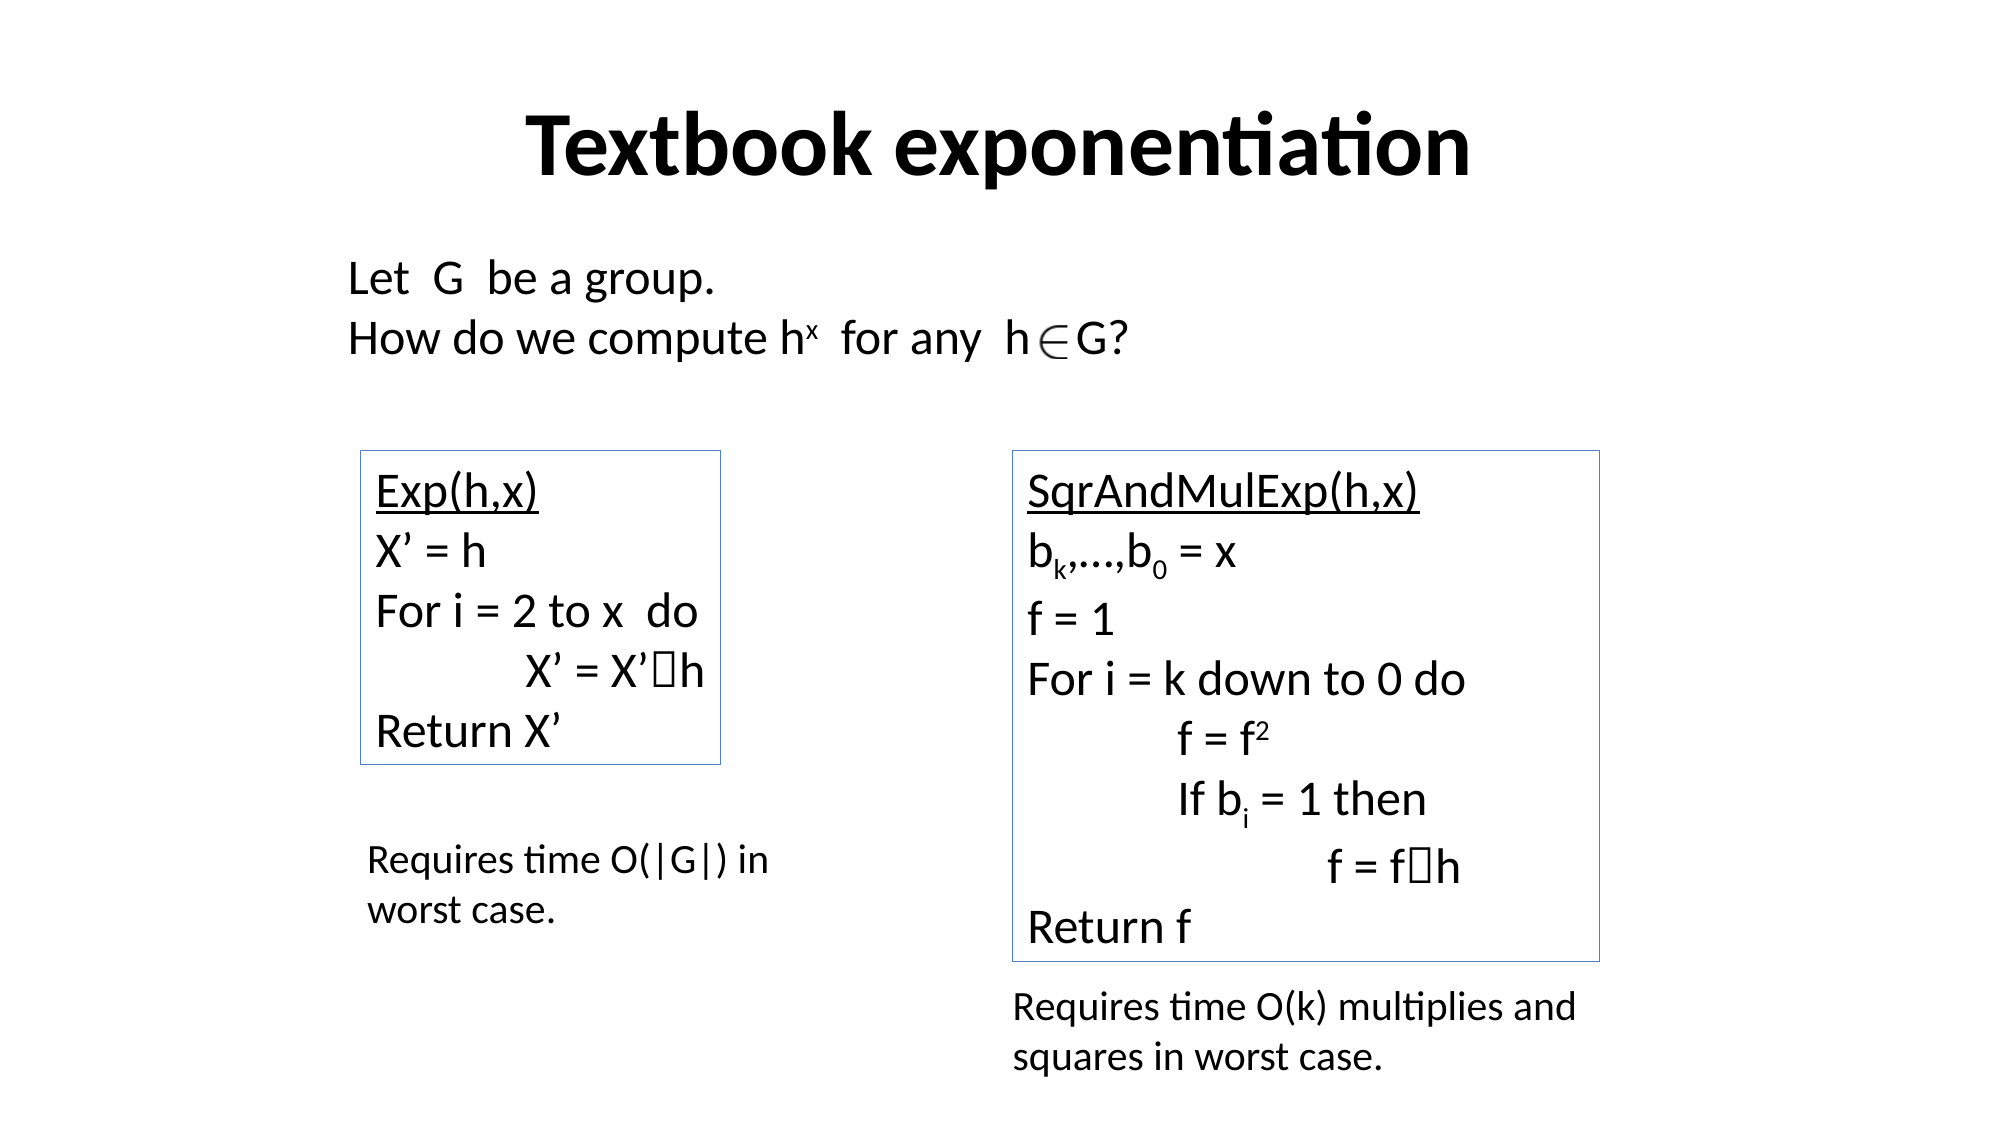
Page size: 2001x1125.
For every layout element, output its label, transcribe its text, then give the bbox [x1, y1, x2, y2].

text_box Exp(h,x) X’ = h For i = 2 to x do X’ = X’h Return X’ [360, 450, 721, 765]
text_box Requires time O(|G|) in worst case. [352, 824, 795, 940]
title Textbook exponentiation [99, 45, 1900, 233]
picture [1038, 324, 1068, 359]
text_box Let G be a group. How do we compute hx for any h G? [333, 237, 1146, 373]
text_box Requires time O(k) multiplies and squares in worst case. [997, 971, 1602, 1086]
text_box SqrAndMulExp(h,x) bk,…,b0 = x f = 1 For i = k down to 0 do f = f2 If bi = 1 then f = fh Return f [1012, 450, 1600, 962]
